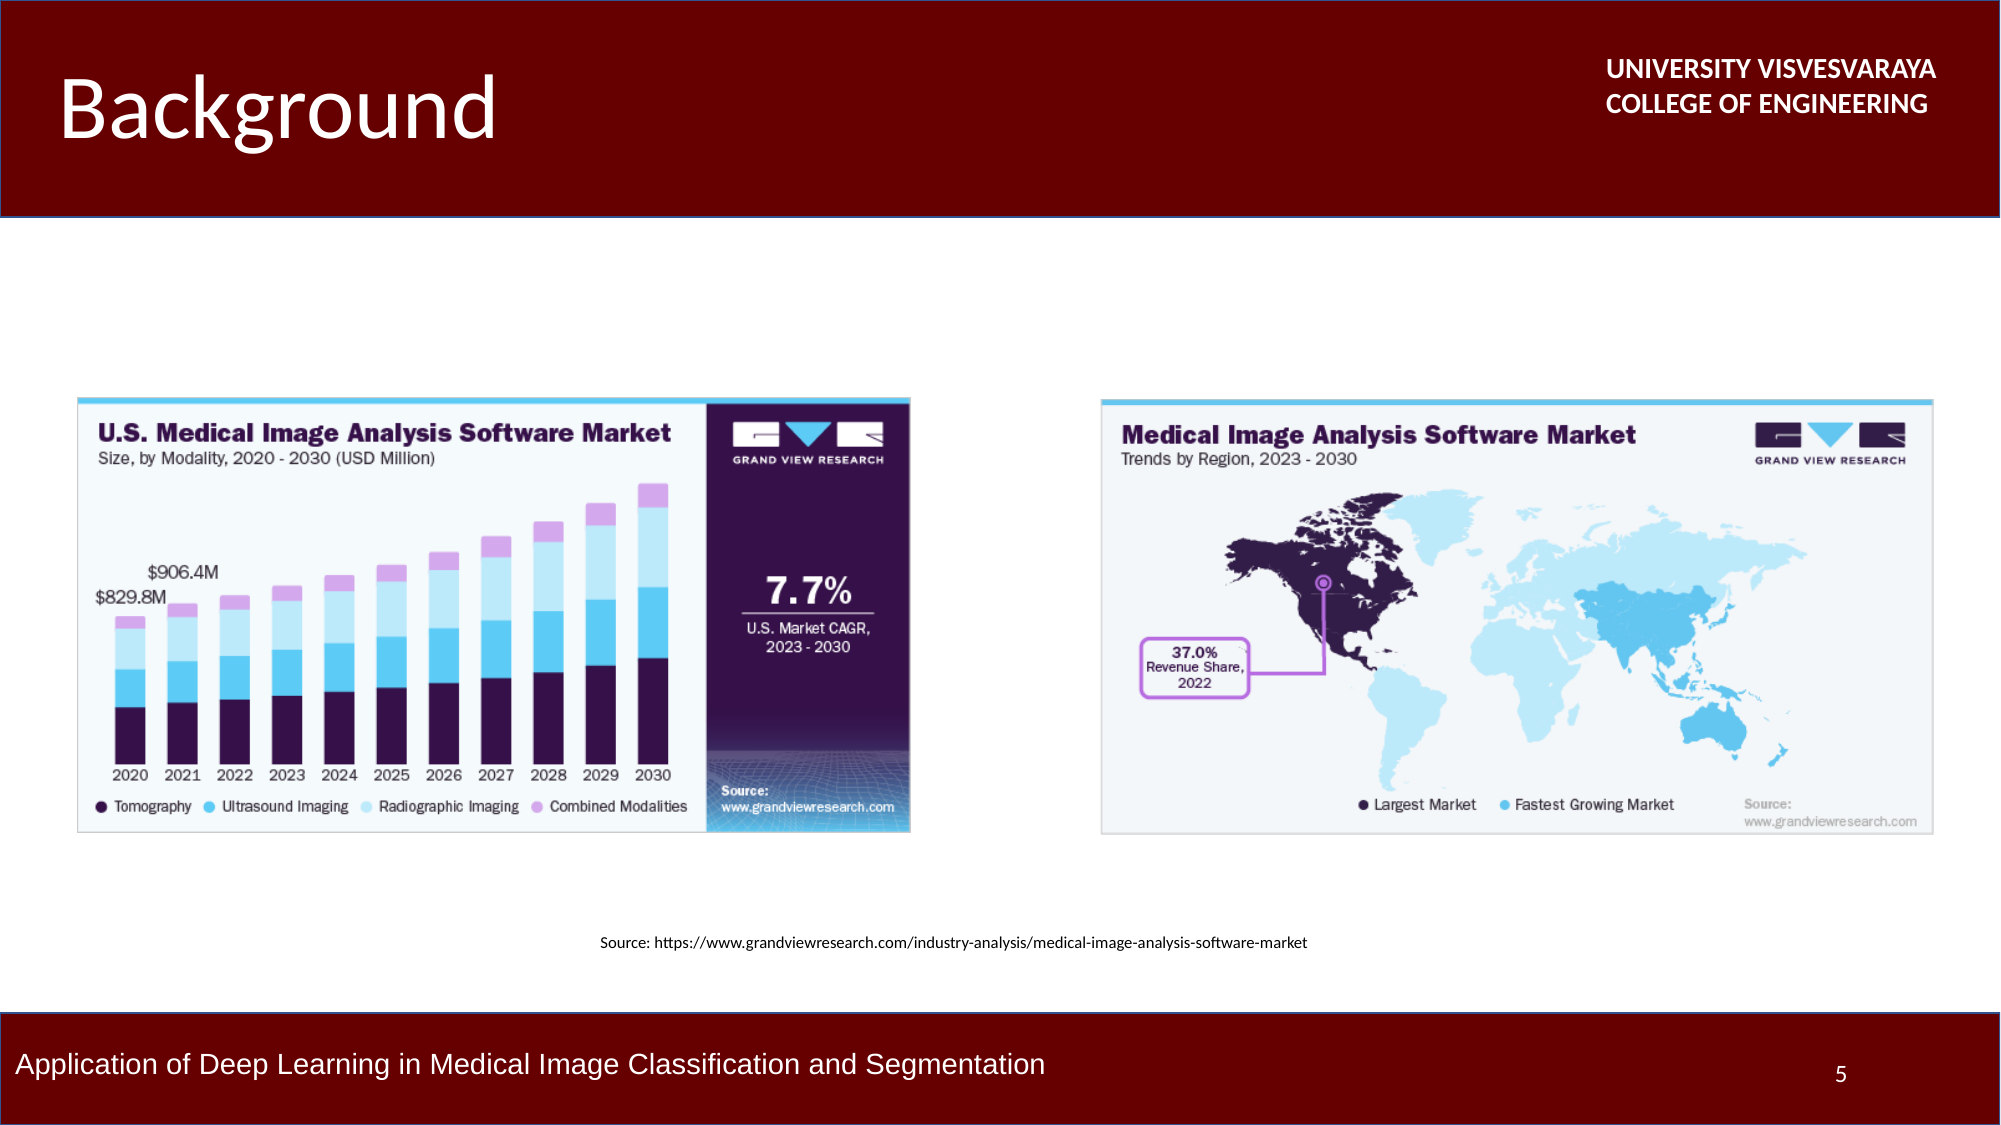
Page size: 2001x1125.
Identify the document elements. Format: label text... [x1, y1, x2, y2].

text_box Source: https://www.grandviewresearch.com/industry-analysis/medical-image-analysis-software-market [585, 921, 1370, 962]
picture [76, 397, 911, 834]
picture [1099, 399, 1934, 835]
title Background [43, 0, 1769, 218]
slide_number ‹#› [1412, 1042, 1863, 1103]
